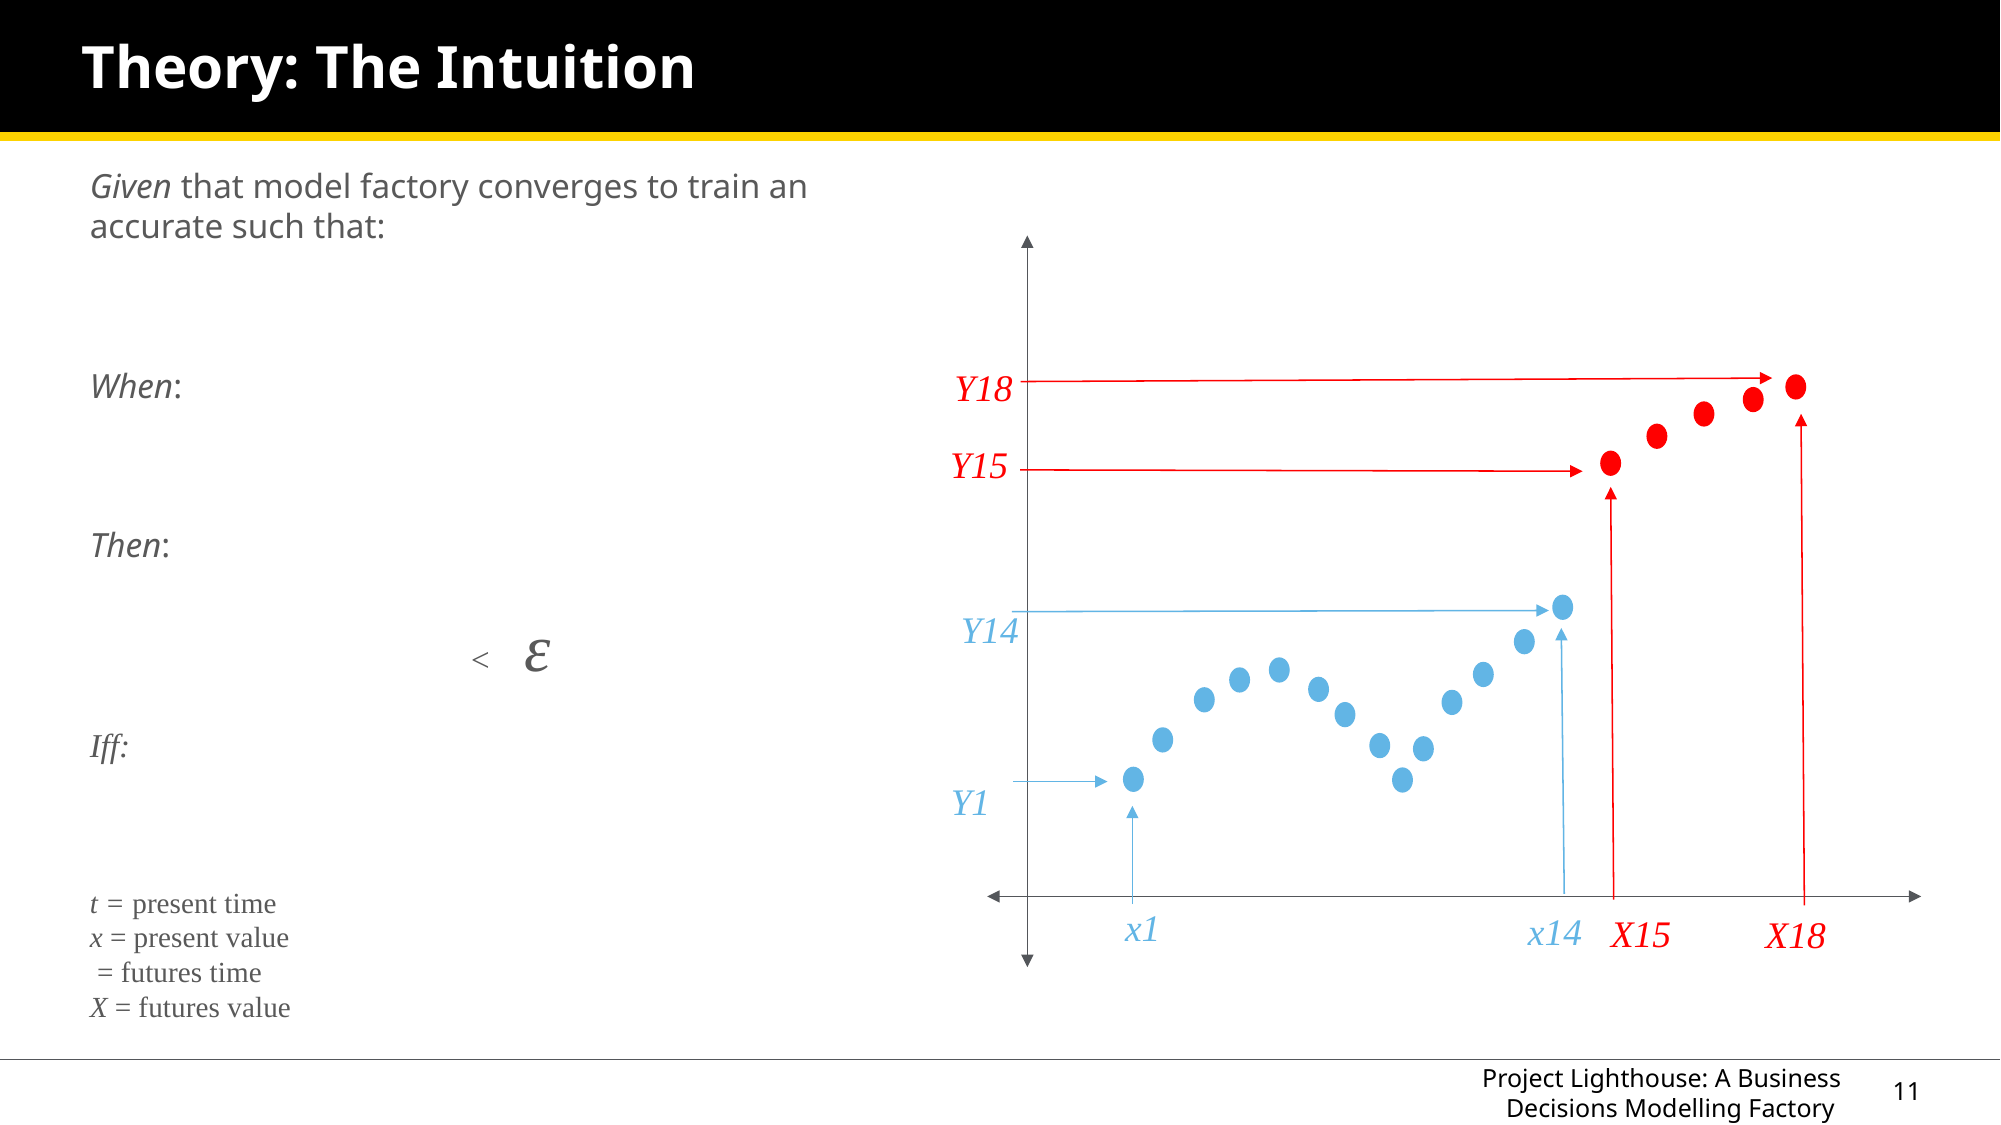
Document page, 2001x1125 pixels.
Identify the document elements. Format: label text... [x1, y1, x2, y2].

text_box [1472, 661, 1494, 688]
text_box Y14 [960, 606, 1020, 652]
text_box [1785, 374, 1807, 400]
text_box X15 [1610, 910, 1672, 956]
text_box [1334, 701, 1356, 728]
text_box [1560, 627, 1565, 895]
slide_number 11 [1882, 1082, 1922, 1103]
text_box [1513, 629, 1535, 655]
text_box [1742, 391, 1764, 413]
text_box [1122, 766, 1144, 792]
text_box [1308, 676, 1330, 702]
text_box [1610, 486, 1614, 900]
text_box x14 [1527, 907, 1583, 953]
text_box [1268, 657, 1290, 683]
text_box [1693, 401, 1715, 427]
text_box [1646, 423, 1668, 449]
text_box [1600, 450, 1622, 476]
title Theory: The Intuition [81, 25, 1807, 105]
text_box Y15 [950, 441, 1009, 487]
text_box [1369, 732, 1391, 759]
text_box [1800, 413, 1805, 906]
text_box [1412, 736, 1434, 762]
text_box [1193, 687, 1215, 713]
text_box [1441, 689, 1463, 716]
text_box [1552, 594, 1574, 620]
text_box [1229, 667, 1251, 693]
text_box X18 [1765, 910, 1827, 956]
footer Project Lighthouse: A Business Decisions Modelling Factory [1421, 1082, 1842, 1103]
text_box [1152, 727, 1174, 753]
text_box [1392, 767, 1413, 793]
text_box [1020, 377, 1773, 382]
text_box Y1 [950, 778, 991, 824]
text_box x1 [1125, 904, 1161, 950]
text_box Y18 [954, 363, 1013, 410]
